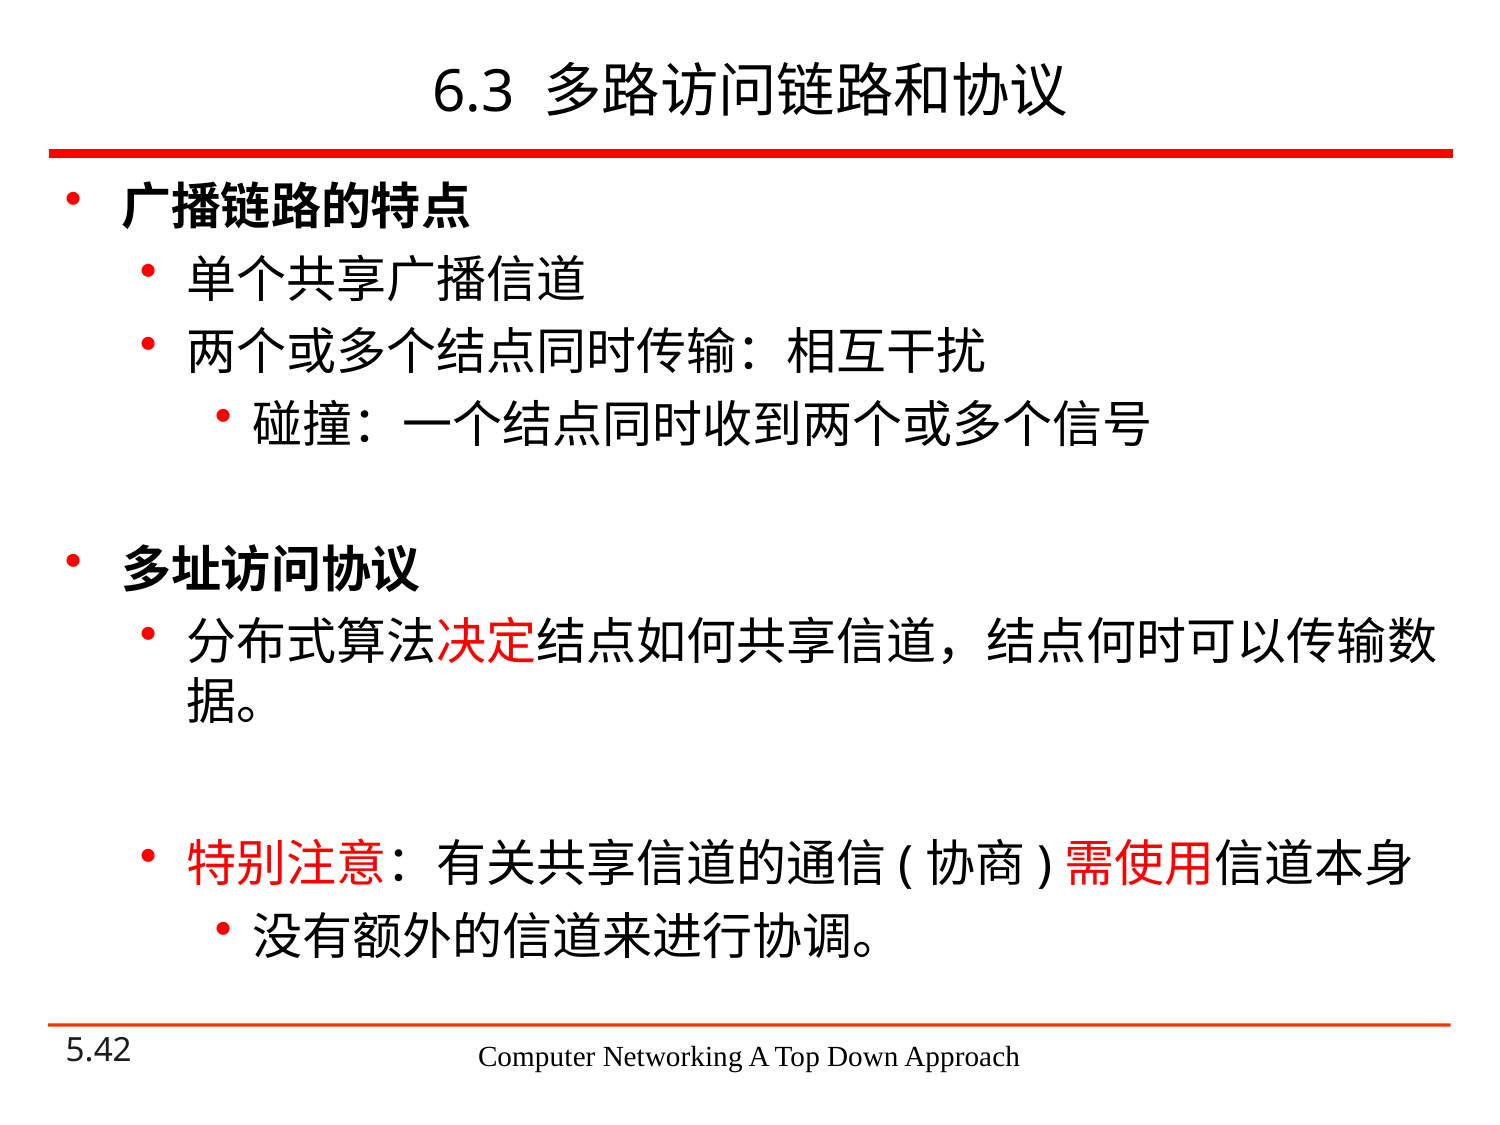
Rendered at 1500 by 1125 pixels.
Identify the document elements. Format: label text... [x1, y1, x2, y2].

title 6.3 多路访问链路和协议 [49, 35, 1451, 141]
list 广播链路的特点 单个共享广播信道 两个或多个结点同时传输：相互干扰 碰撞：一个结点同时收到两个或多个信号 多址访问协议 分布式算法决定结点如何共享信道，结点何时可以传输数据。 特别注意：有关共享信道的通信(协商)需使用信道本身 没有额外的信道来进行协调。 [49, 166, 1453, 1018]
